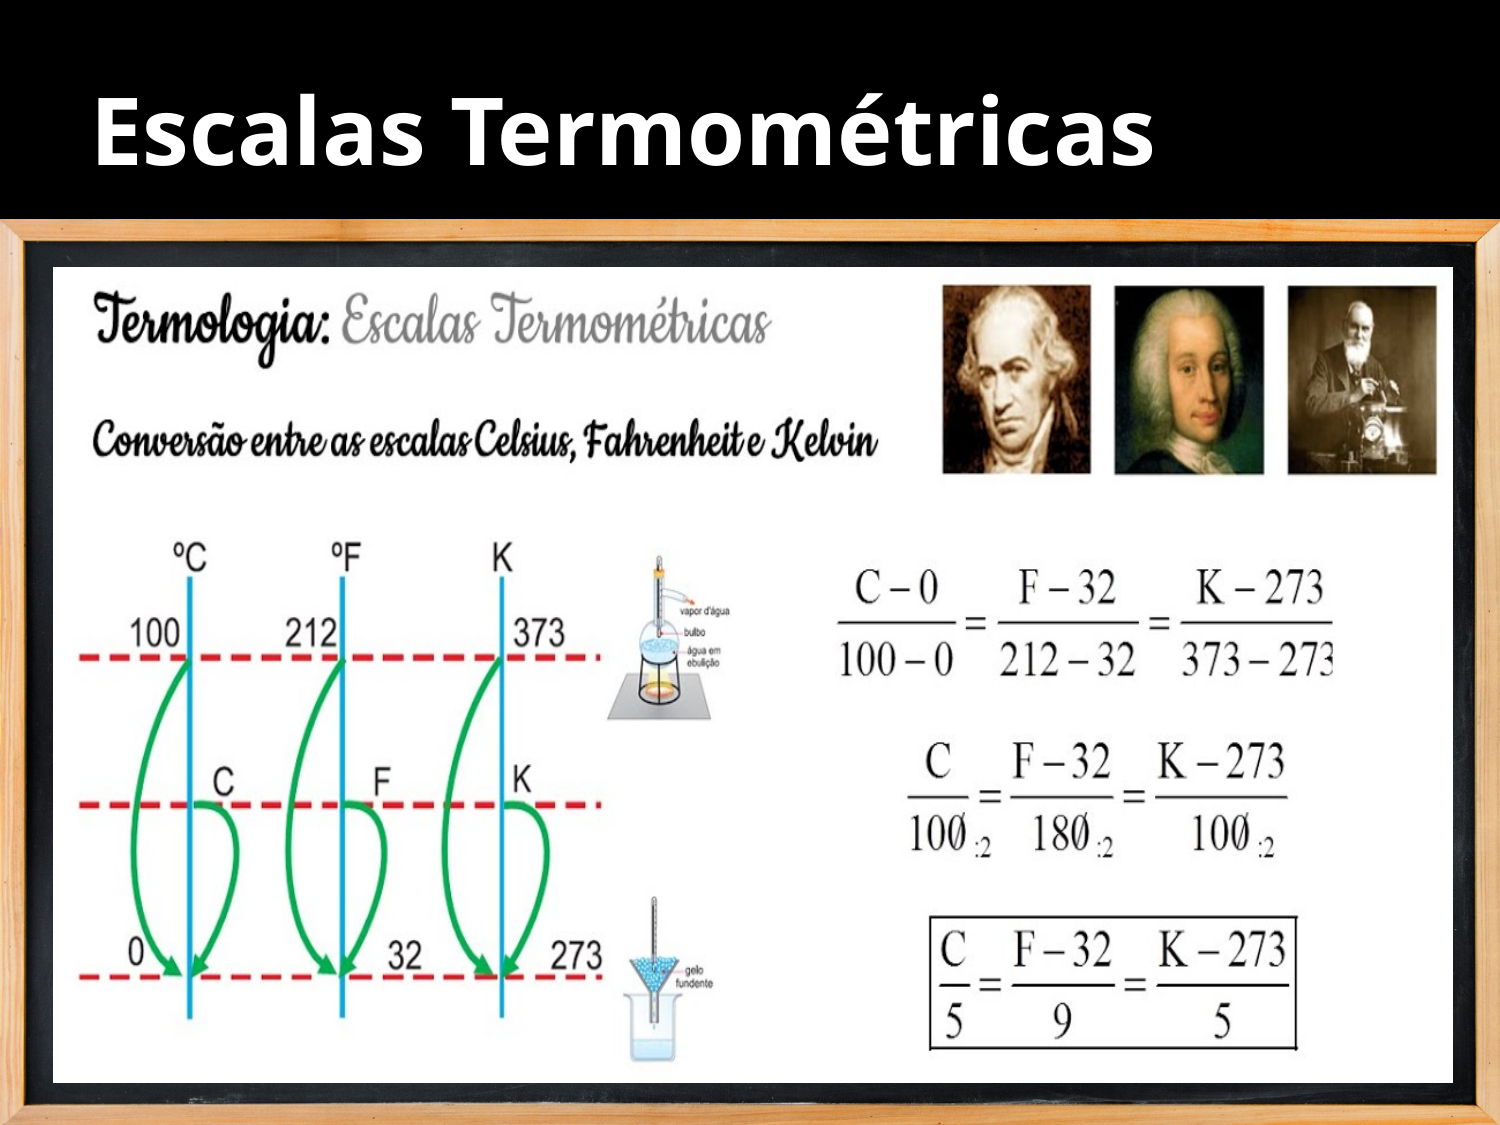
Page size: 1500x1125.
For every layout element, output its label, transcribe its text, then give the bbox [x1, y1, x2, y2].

title Escalas Termométricas [75, 24, 1425, 219]
picture [0, 219, 1500, 1125]
